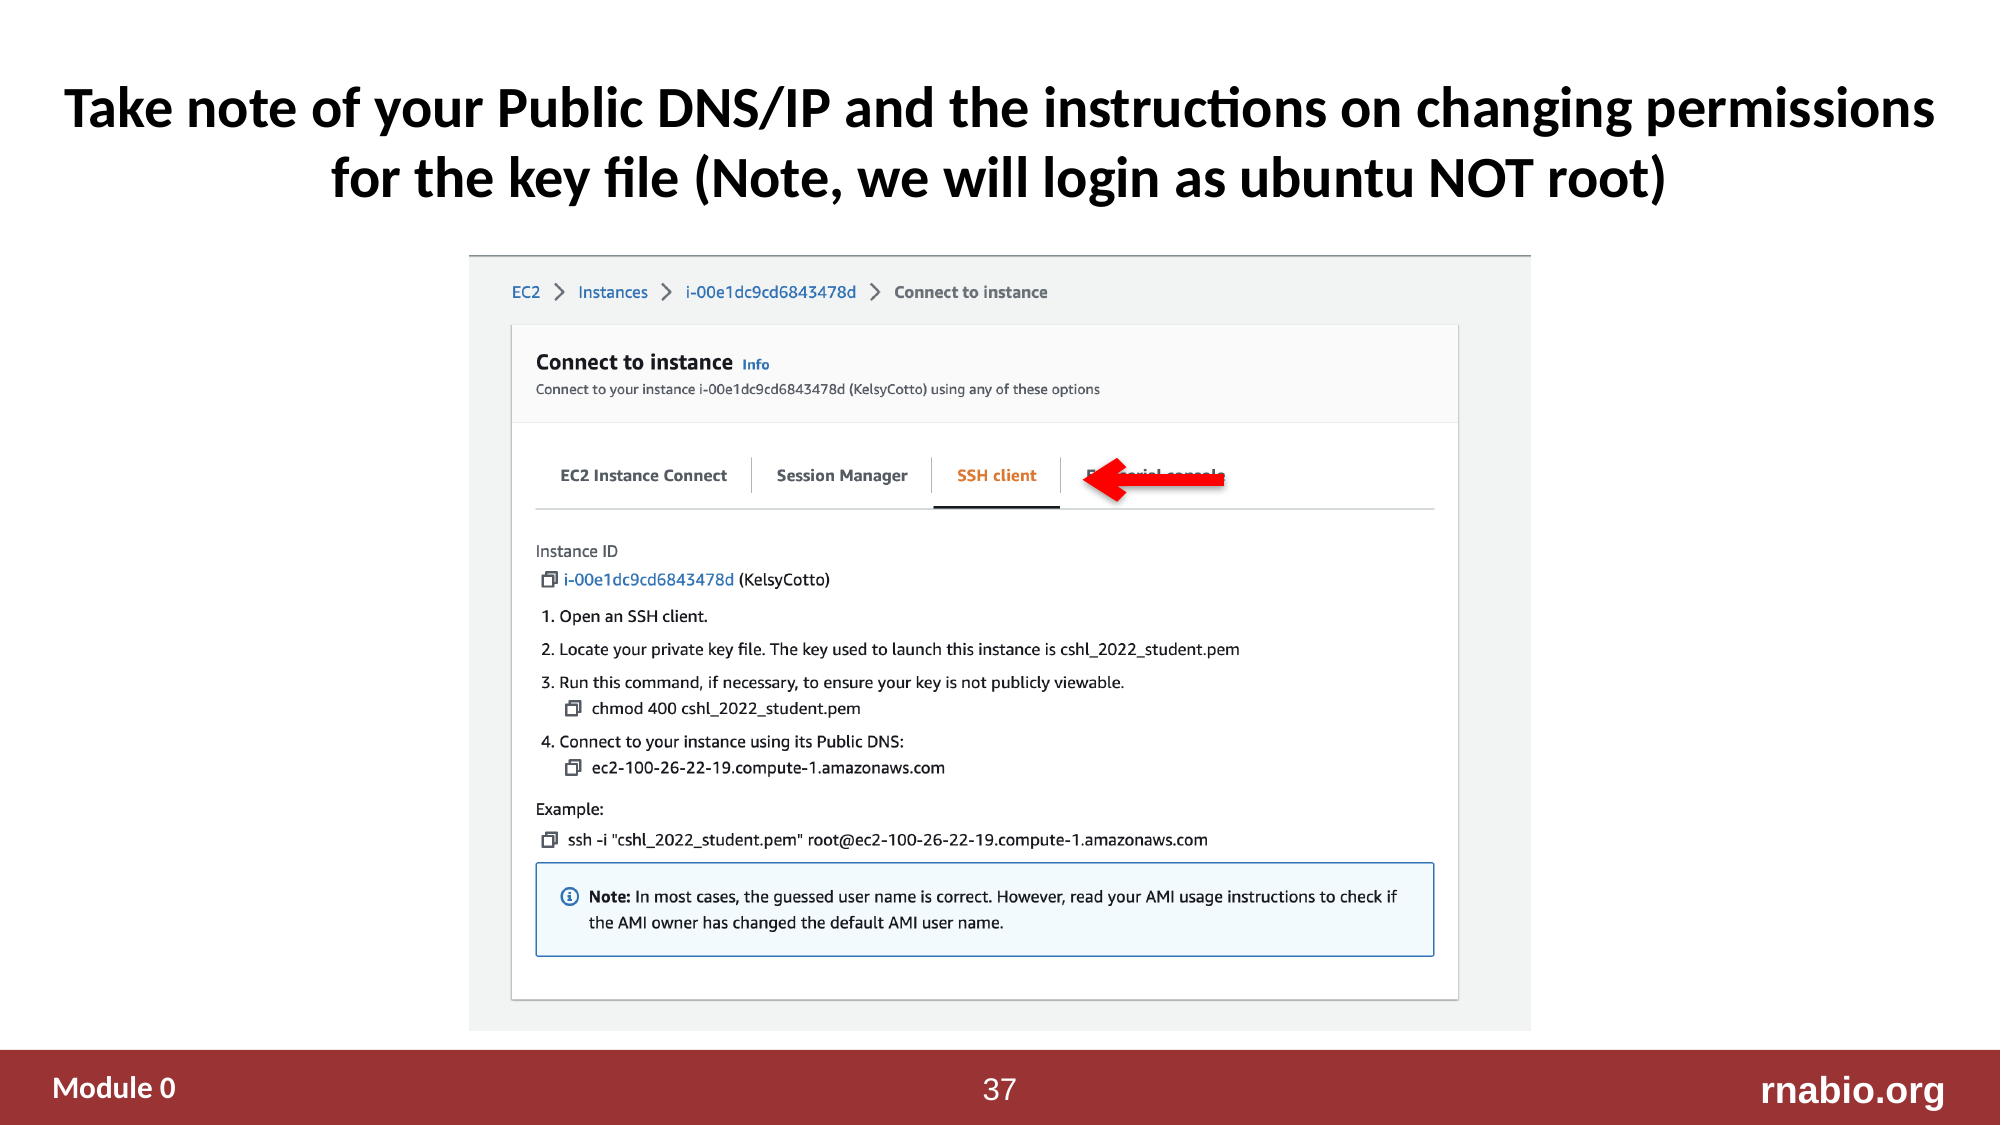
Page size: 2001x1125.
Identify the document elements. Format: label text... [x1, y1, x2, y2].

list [469, 255, 1531, 1031]
title Take note of your Public DNS/IP and the instructions on changing permissions for the key file (Note, we will login as ubuntu NOT root) [33, 45, 1967, 233]
